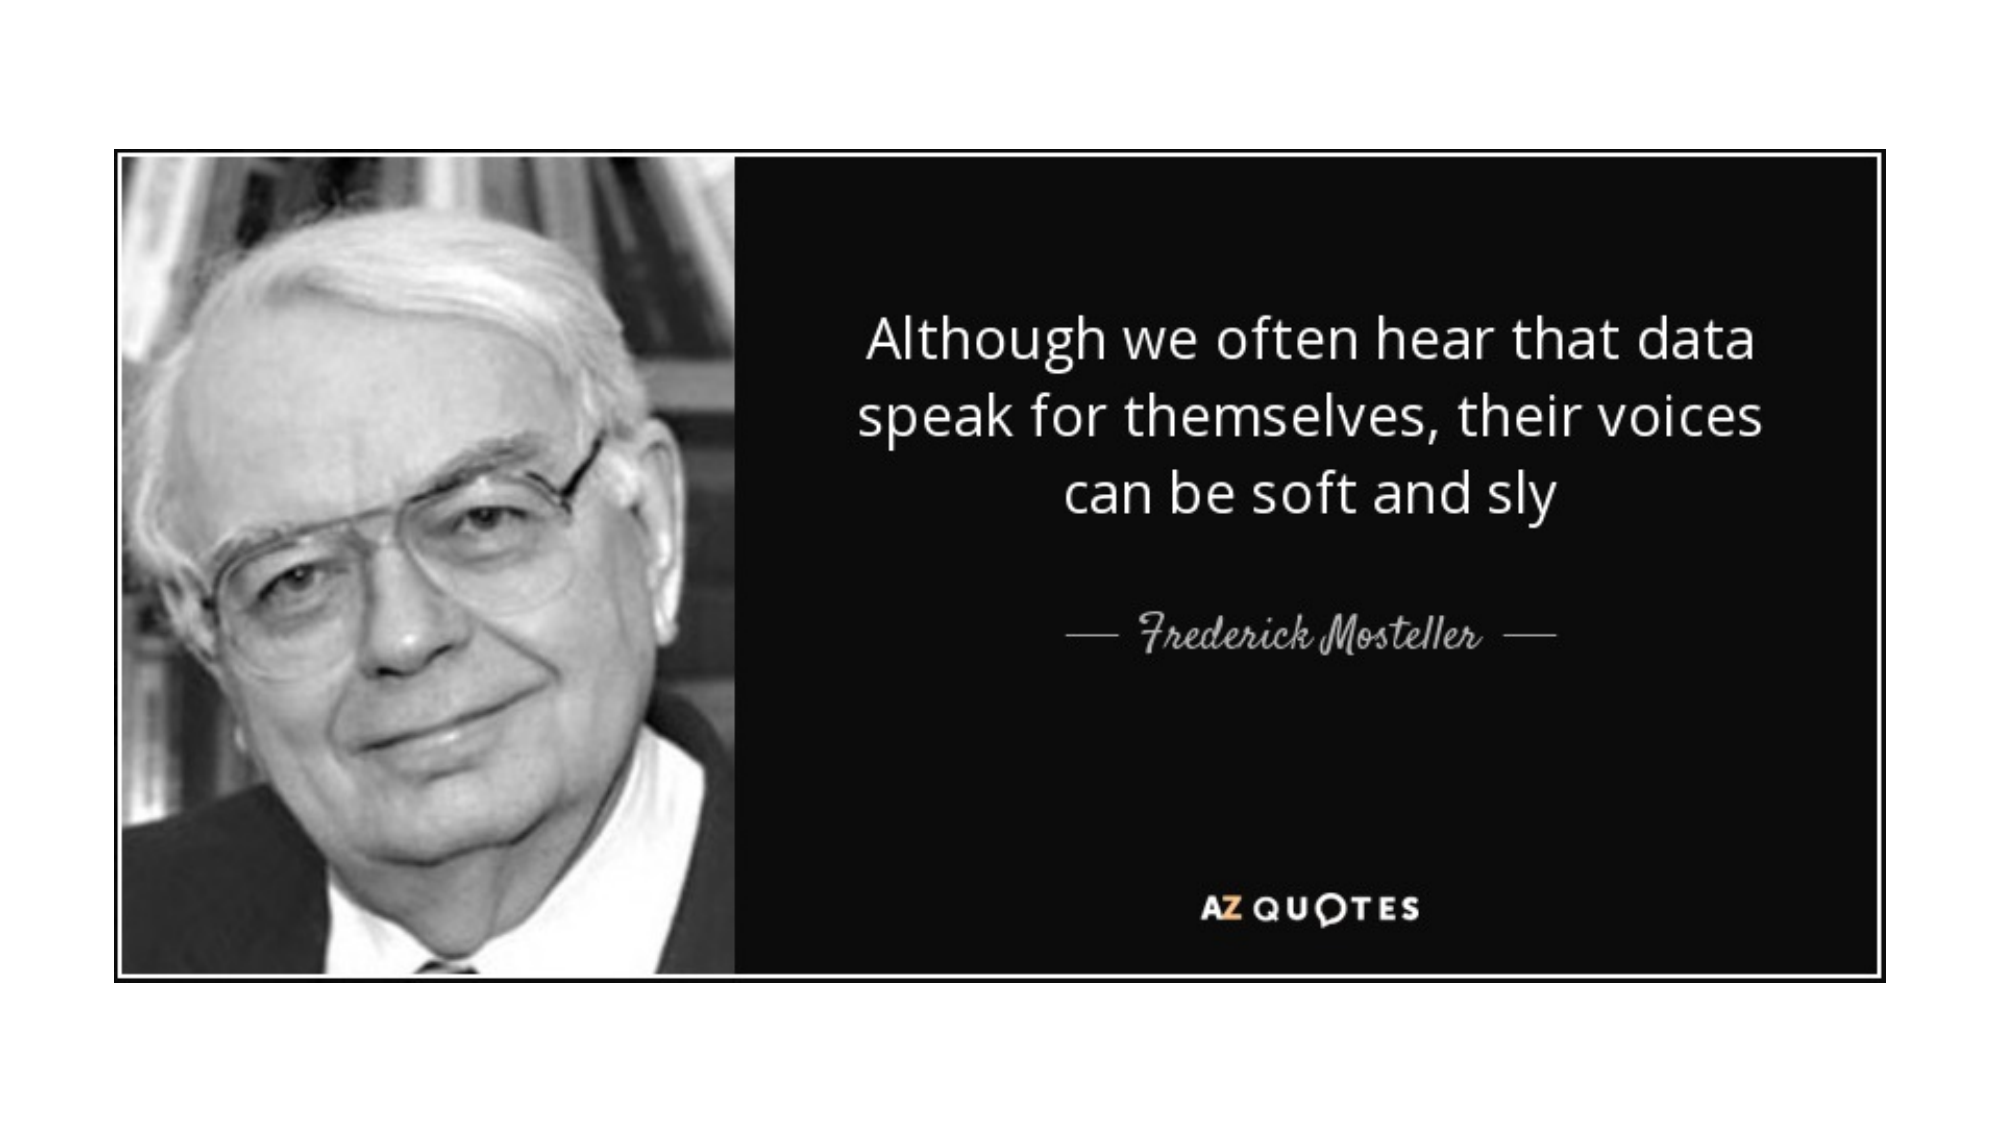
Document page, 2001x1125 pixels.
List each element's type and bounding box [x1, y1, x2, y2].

list [114, 149, 1886, 984]
